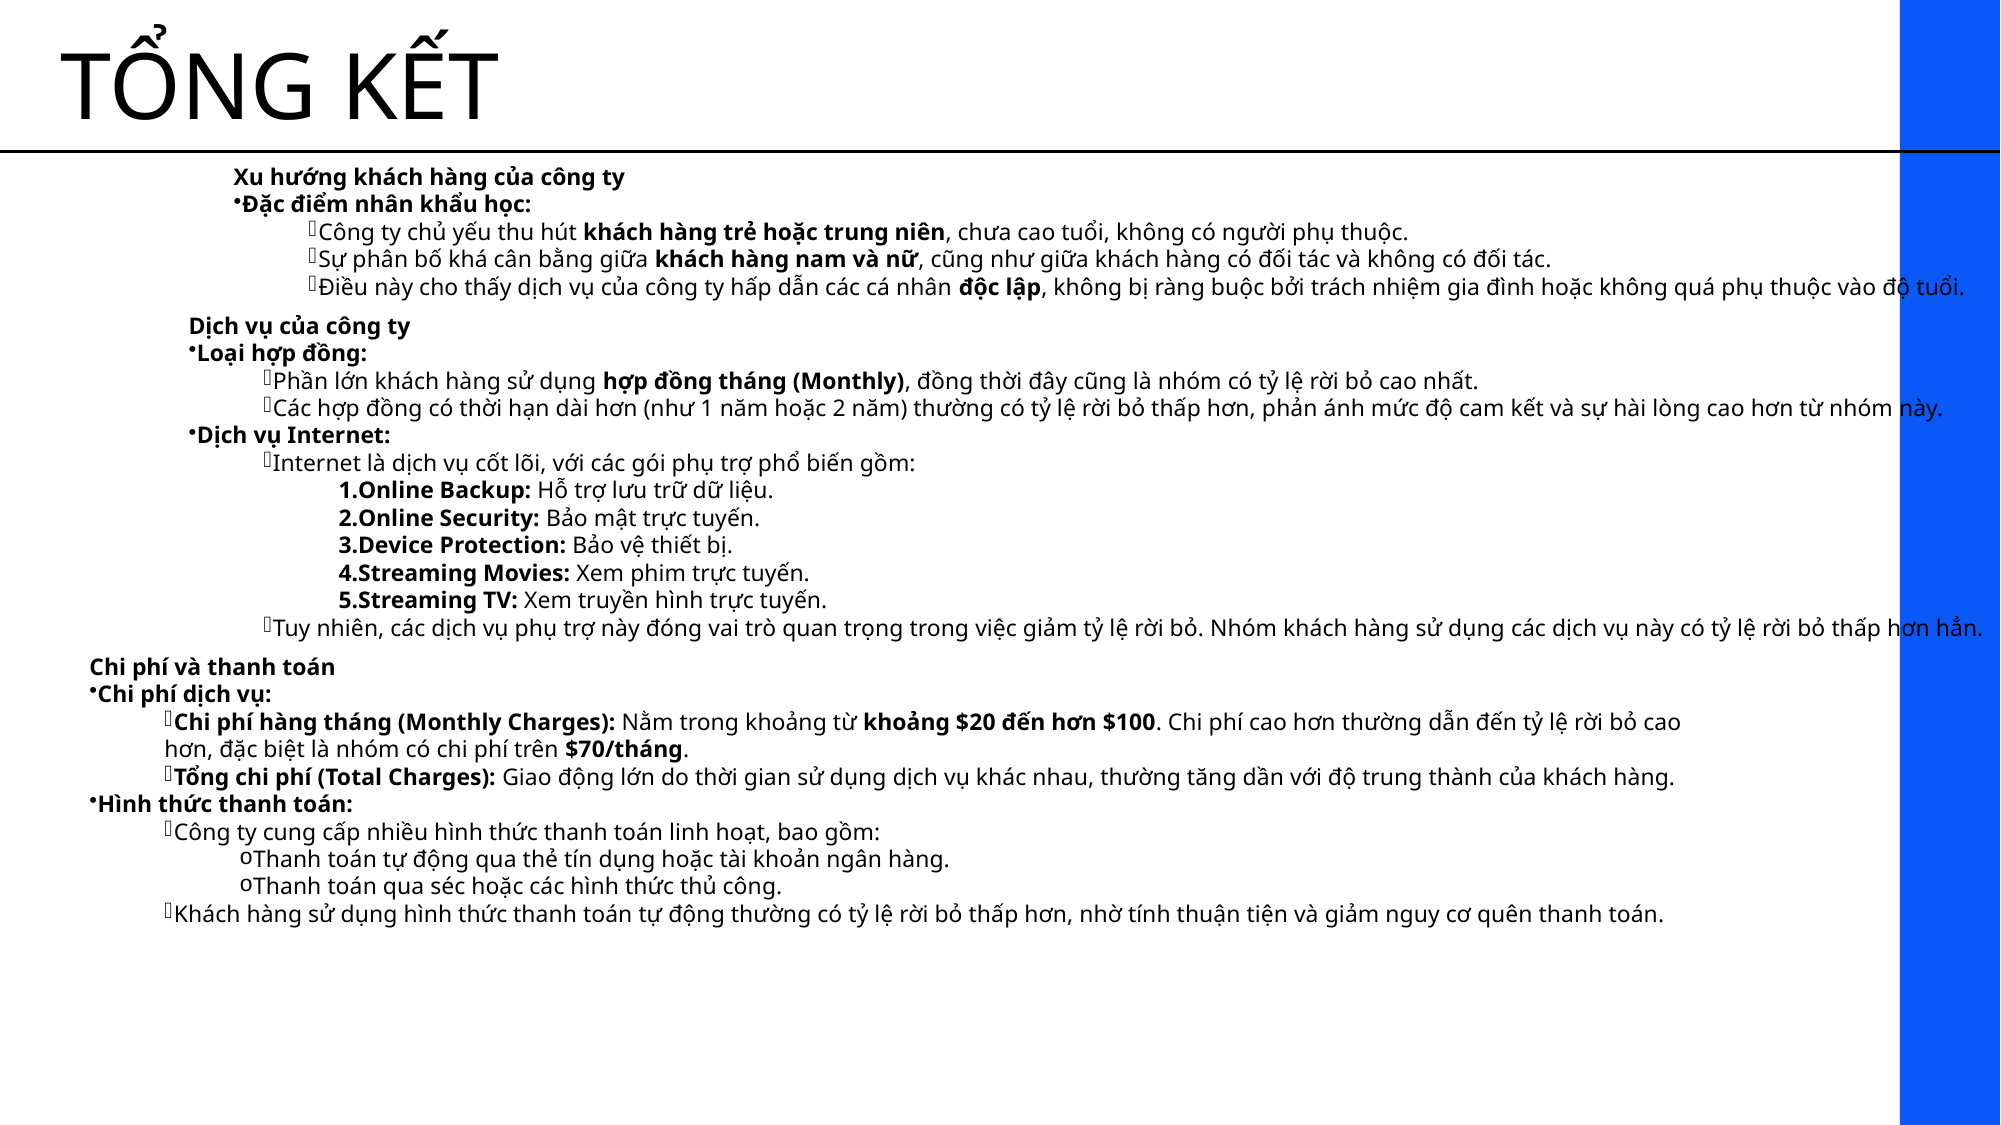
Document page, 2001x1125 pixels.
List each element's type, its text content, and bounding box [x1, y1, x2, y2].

title TỔNG KẾT [45, 32, 590, 126]
text_box Xu hướng khách hàng của công ty Đặc điểm nhân khẩu học: Công ty chủ yếu thu hút khách hàng trẻ hoặc trung niên, chưa cao tuổi, không có người phụ thuộc. Sự phân bố khá cân bằng giữa khách hàng nam và nữ, cũng như giữa khách hàng có đối tác và không có đối tác. Điều này cho thấy dịch vụ của công ty hấp dẫn các cá nhân độc lập, không bị ràng buộc bởi trách nhiệm gia đình hoặc không quá phụ thuộc vào độ tuổi. [233, 162, 1967, 311]
text_box Chi phí và thanh toán Chi phí dịch vụ: Chi phí hàng tháng (Monthly Charges): Nằm trong khoảng từ khoảng $20 đến hơn $100. Chi phí cao hơn thường dẫn đến tỷ lệ rời bỏ cao hơn, đặc biệt là nhóm có chi phí trên $70/tháng. Tổng chi phí (Total Charges): Giao động lớn do thời gian sử dụng dịch vụ khác nhau, thường tăng dần với độ trung thành của khách hàng. Hình thức thanh toán: Công ty cung cấp nhiều hình thức thanh toán linh hoạt, bao gồm: Thanh toán tự động qua thẻ tín dụng hoặc tài khoản ngân hàng. Thanh toán qua séc hoặc các hình thức thủ công. Khách hàng sử dụng hình thức thanh toán tự động thường có tỷ lệ rời bỏ thấp hơn, nhờ tính thuận tiện và giảm nguy cơ quên thanh toán. [74, 652, 1711, 972]
slide_number 15 [0, 0, 175, 66]
text_box Dịch vụ của công ty Loại hợp đồng: Phần lớn khách hàng sử dụng hợp đồng tháng (Monthly), đồng thời đây cũng là nhóm có tỷ lệ rời bỏ cao nhất. Các hợp đồng có thời hạn dài hơn (như 1 năm hoặc 2 năm) thường có tỷ lệ rời bỏ thấp hơn, phản ánh mức độ cam kết và sự hài lòng cao hơn từ nhóm này. Dịch vụ Internet: Internet là dịch vụ cốt lõi, với các gói phụ trợ phổ biến gồm: Online Backup: Hỗ trợ lưu trữ dữ liệu. Online Security: Bảo mật trực tuyến. Device Protection: Bảo vệ thiết bị. Streaming Movies: Xem phim trực tuyến. Streaming TV: Xem truyền hình trực tuyến. Tuy nhiên, các dịch vụ phụ trợ này đóng vai trò quan trọng trong việc giảm tỷ lệ rời bỏ. Nhóm khách hàng sử dụng các dịch vụ này có tỷ lệ rời bỏ thấp hơn hẳn. [188, 311, 1987, 703]
